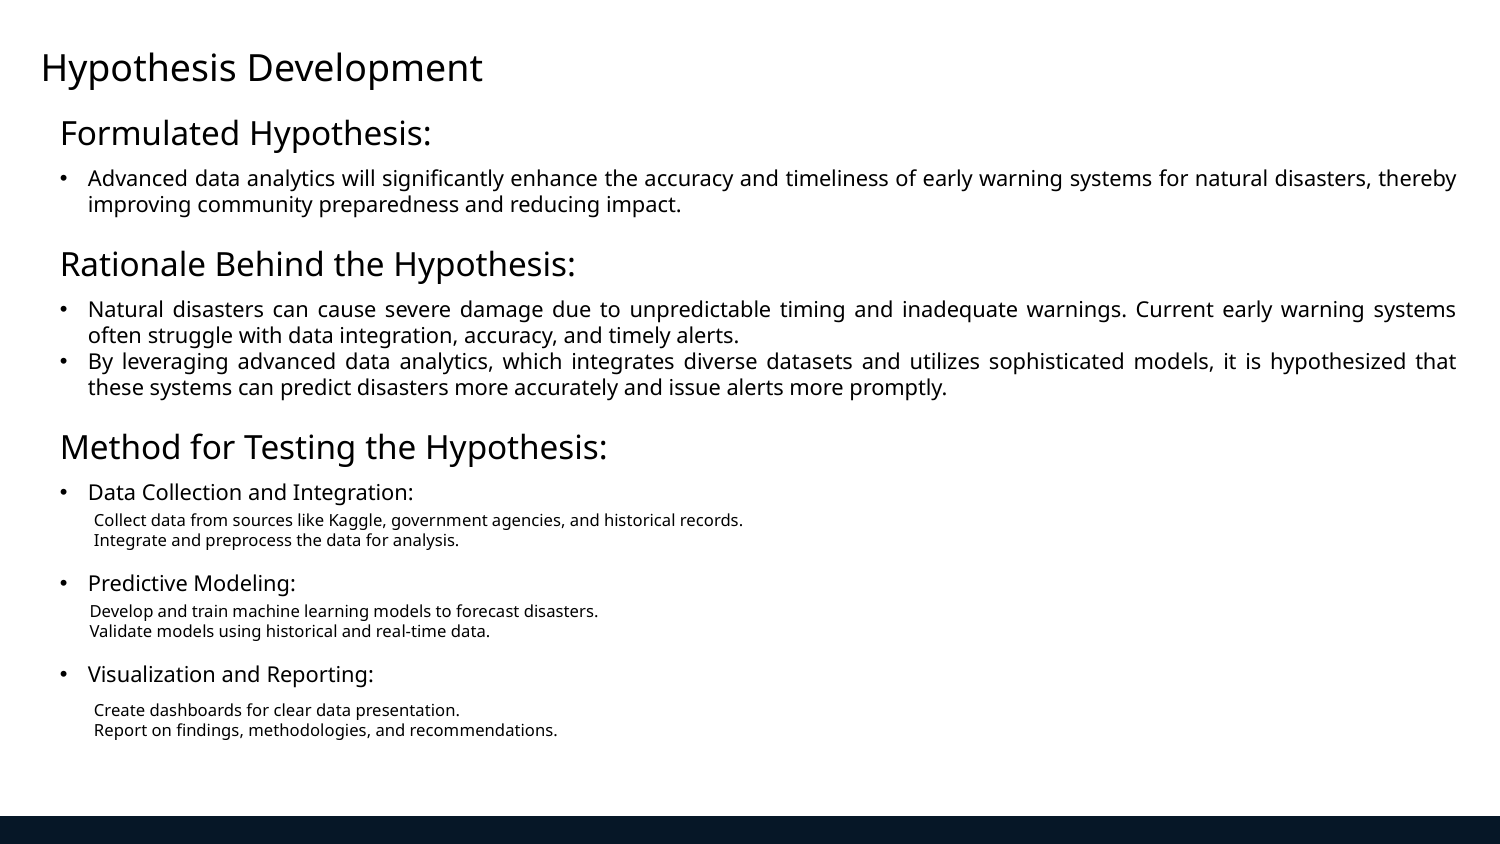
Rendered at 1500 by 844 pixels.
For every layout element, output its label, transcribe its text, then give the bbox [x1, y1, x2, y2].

text_box Formulated Hypothesis: Advanced data analytics will significantly enhance the accuracy and timeliness of early warning systems for natural disasters, thereby improving community preparedness and reducing impact. Rationale Behind the Hypothesis: Natural disasters can cause severe damage due to unpredictable timing and inadequate warnings. Current early warning systems often struggle with data integration, accuracy, and timely alerts. By leveraging advanced data analytics, which integrates diverse datasets and utilizes sophisticated models, it is hypothesized that these systems can predict disasters more accurately and issue alerts more promptly. Method for Testing the Hypothesis: Data Collection and Integration: Collect data from sources like Kaggle, government agencies, and historical records. Integrate and preprocess the data for analysis. Predictive Modeling: Develop and train machine learning models to forecast disasters. Validate models using historical and real-time data. Visualization and Reporting: Create dashboards for clear data presentation. Report on findings, methodologies, and recommendations. [26, 96, 1475, 816]
text_box [0, 816, 1500, 844]
text_box Hypothesis Development [25, 29, 512, 108]
